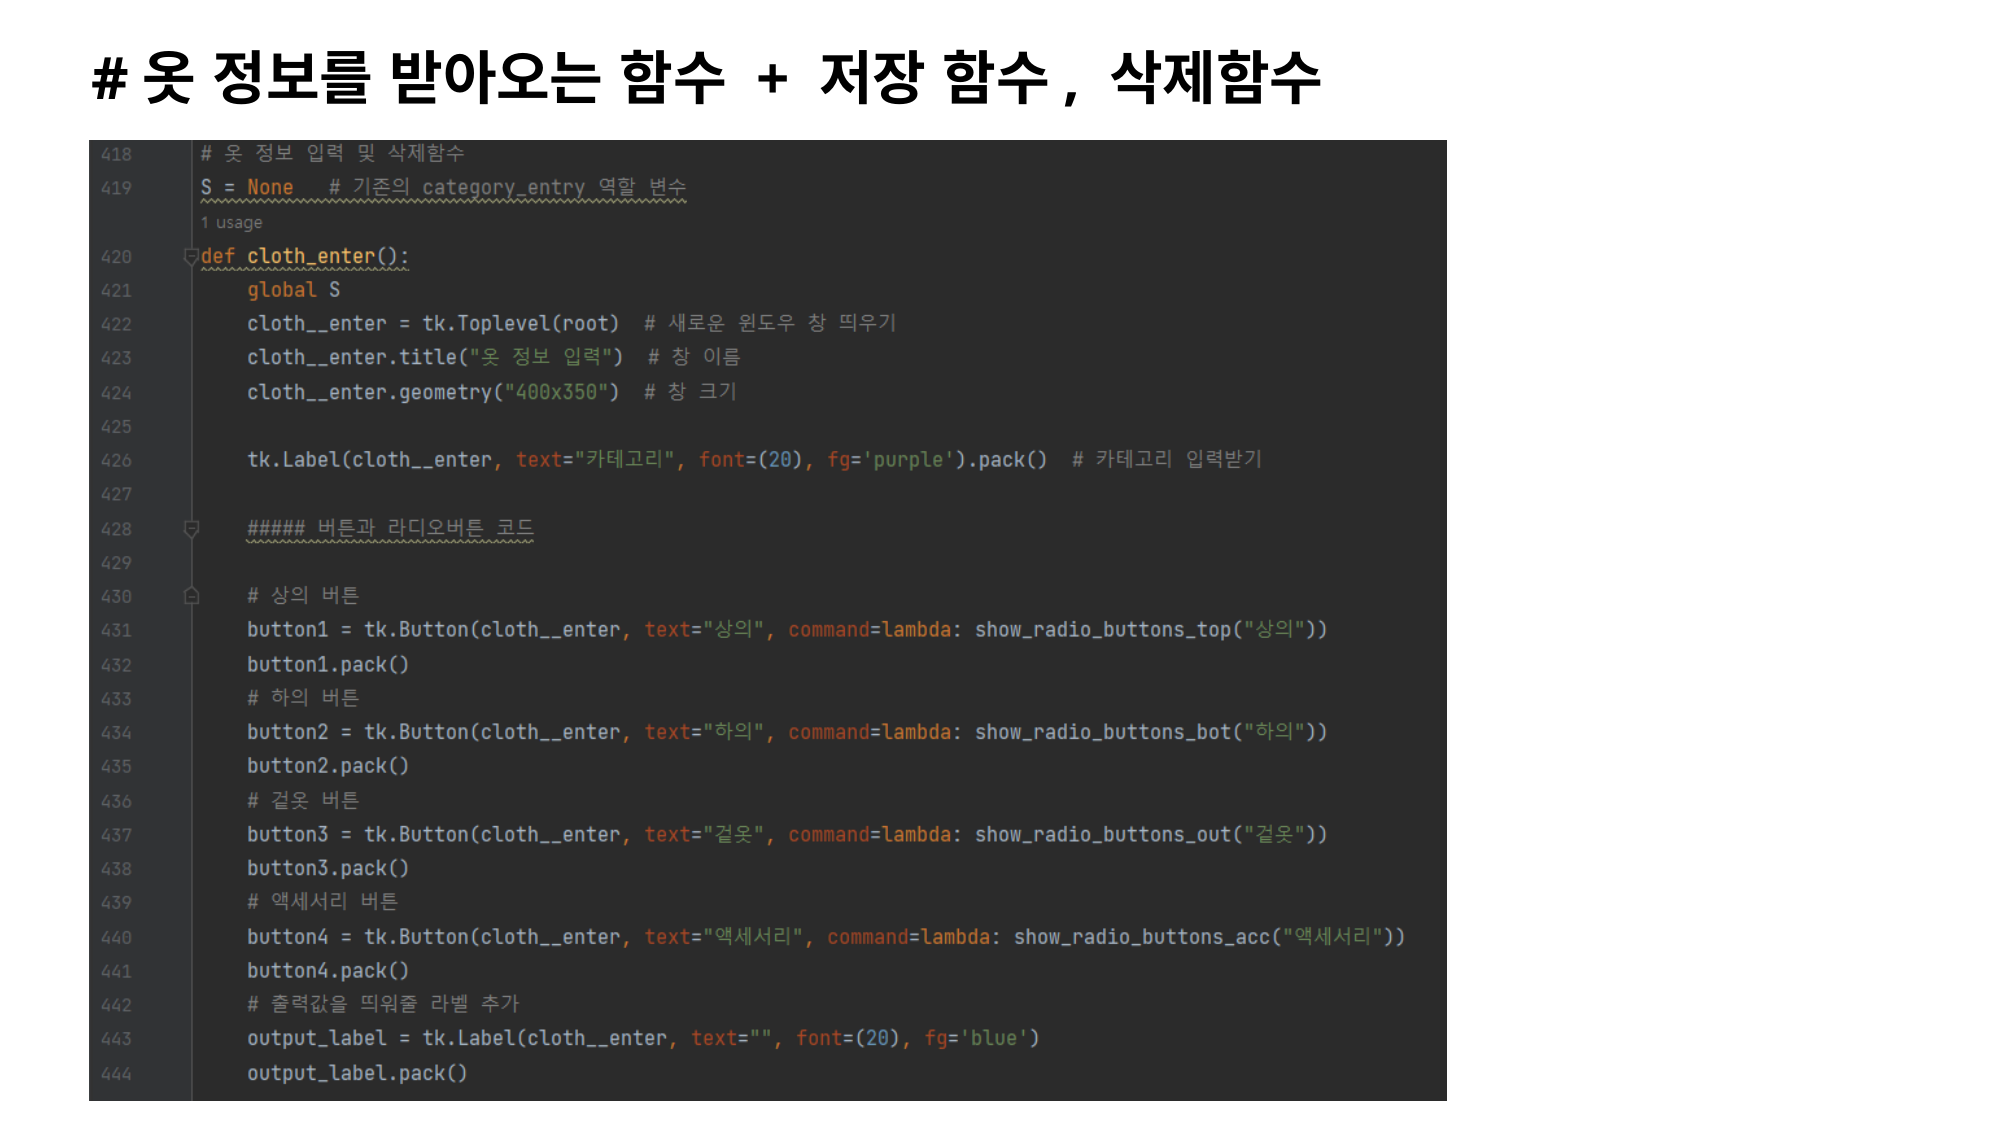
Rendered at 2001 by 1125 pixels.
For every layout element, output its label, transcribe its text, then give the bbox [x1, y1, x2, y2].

text_box #옷 정보를 받아오는 함수 + 저장 함수, 삭제함수 [76, 33, 1653, 119]
picture [89, 140, 1447, 1101]
